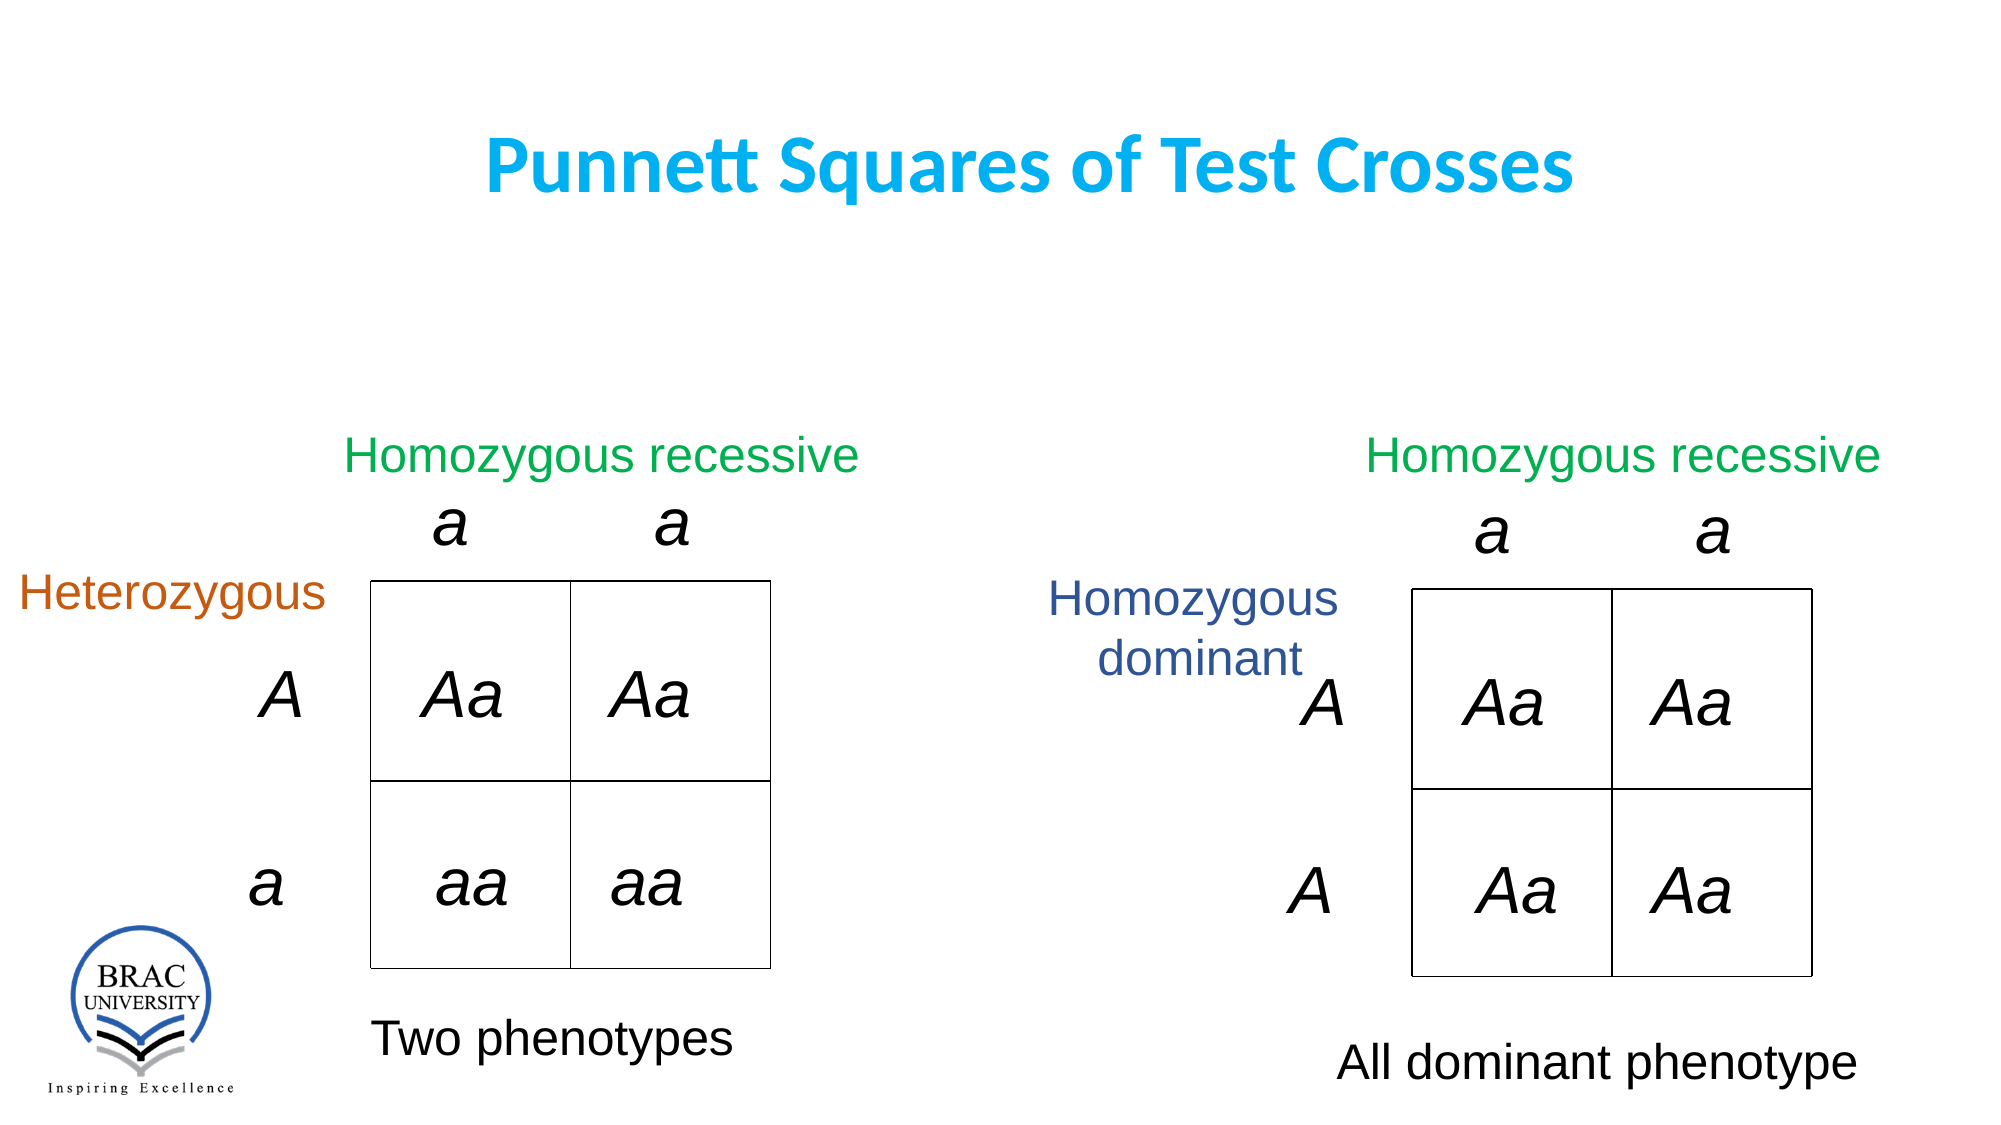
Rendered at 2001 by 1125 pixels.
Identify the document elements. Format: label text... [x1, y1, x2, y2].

picture [48, 925, 233, 1095]
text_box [232, 414, 916, 969]
text_box Punnett Squares of Test Crosses [278, 65, 1784, 253]
text_box Homozygous dominant [949, 557, 1269, 693]
text_box Two phenotypes [355, 997, 753, 1073]
text_box All dominant phenotype [1321, 1022, 1876, 1098]
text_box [1274, 414, 1941, 977]
text_box Heterozygous [3, 551, 227, 627]
